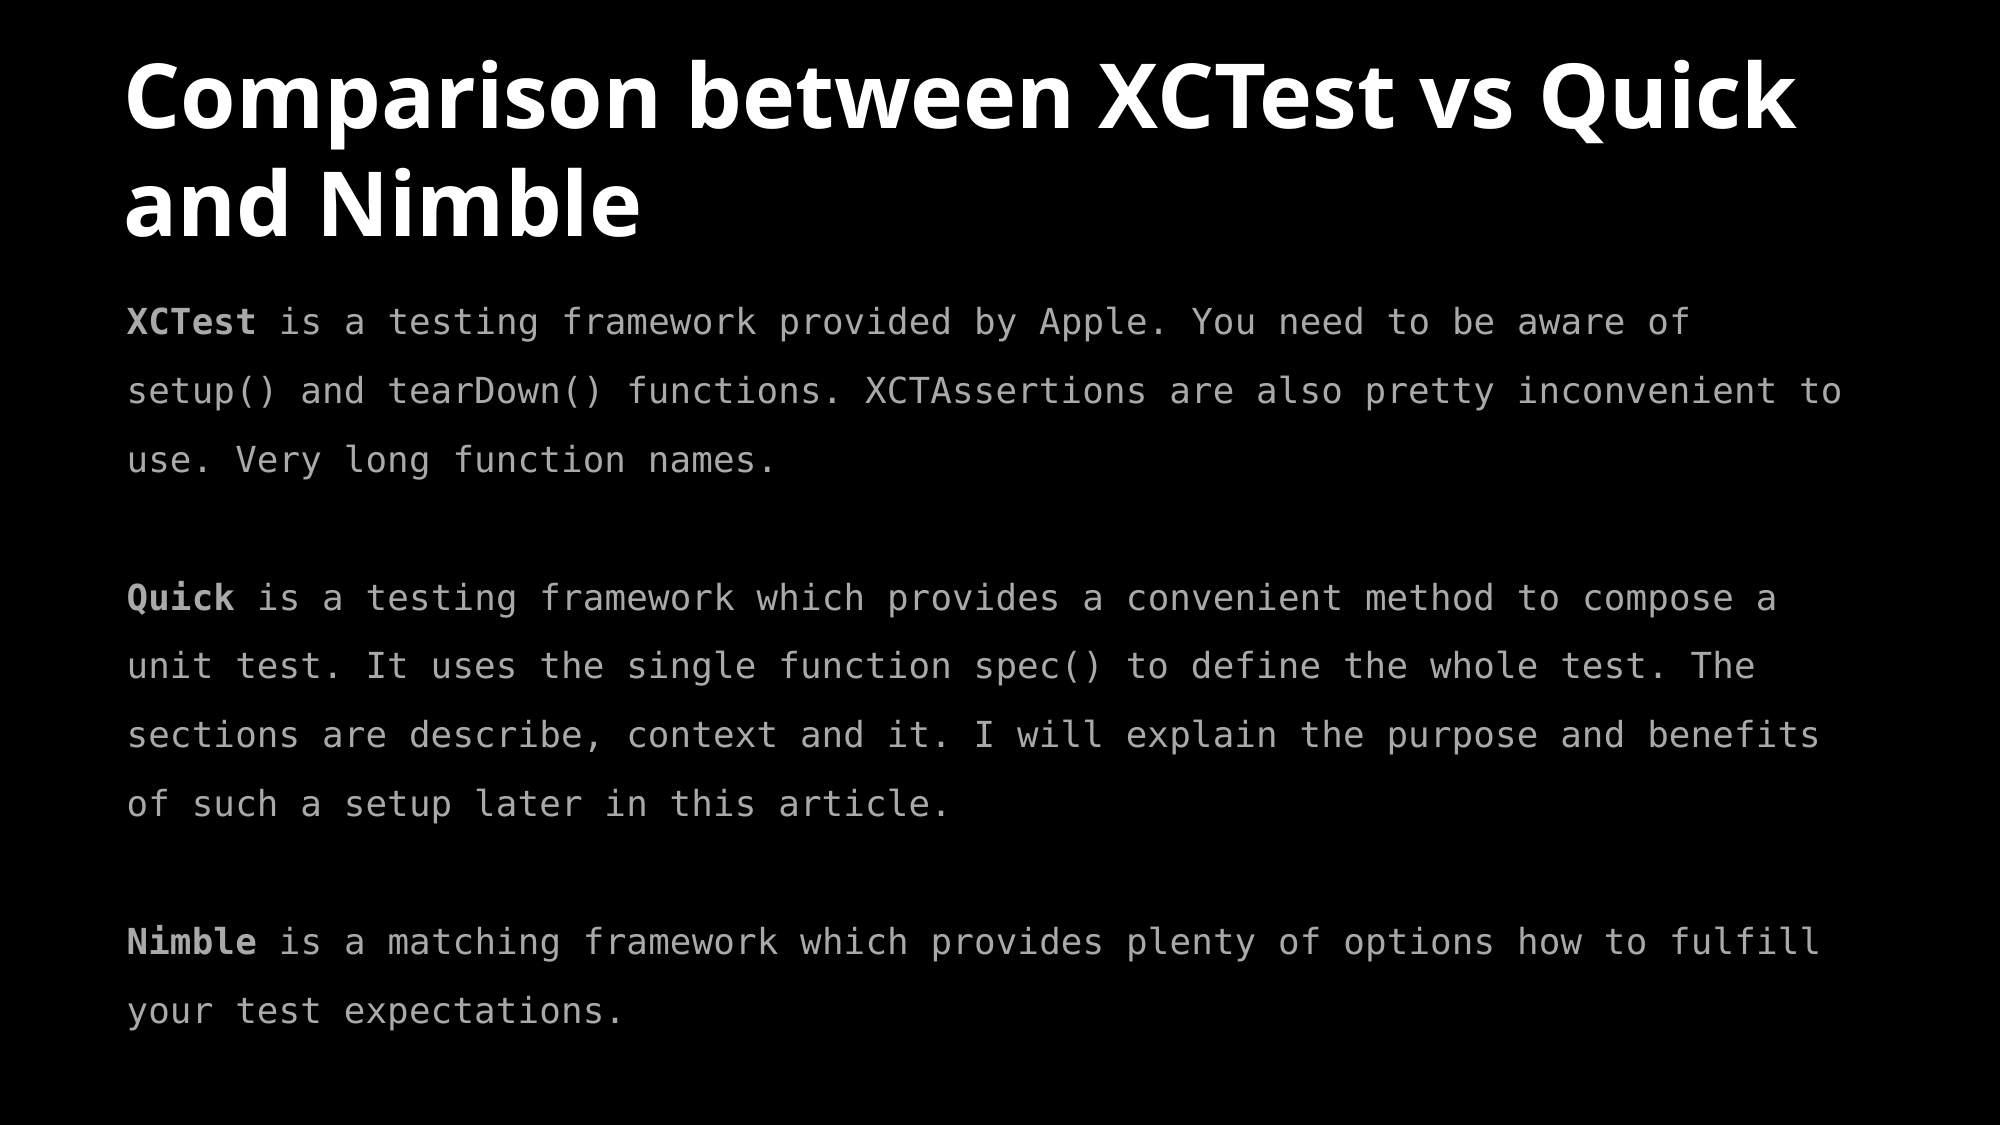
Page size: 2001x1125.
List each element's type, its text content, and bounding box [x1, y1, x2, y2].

title Comparison between XCTest vs Quick and Nimble [123, 39, 1877, 243]
list XCTest is a testing framework provided by Apple. You need to be aware of setup() and tearDown() functions. XCTAssertions are also pretty inconvenient to use. Very long function names. Quick is a testing framework which provides a convenient method to compose a unit test. It uses the single function spec() to define the whole test. The sections are describe, context and it. I will explain the purpose and benefits of such a setup later in this article. Nimble is a matching framework which provides plenty of options how to fulfill your test expectations. [126, 273, 1851, 1035]
